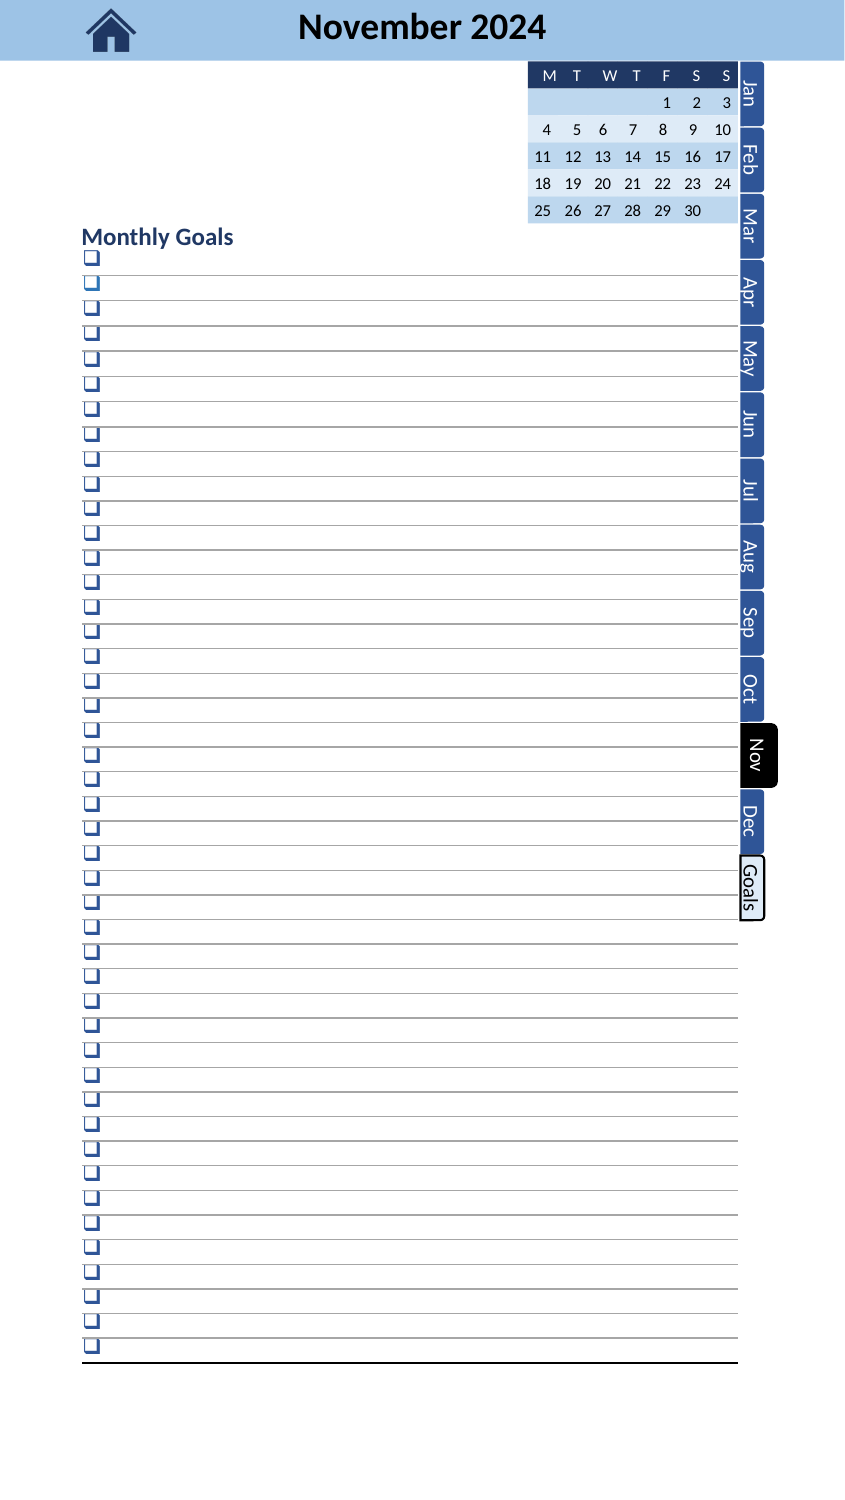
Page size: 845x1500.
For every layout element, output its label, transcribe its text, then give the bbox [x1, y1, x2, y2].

list November 2024 [190, 0, 655, 61]
picture [82, 1, 140, 59]
